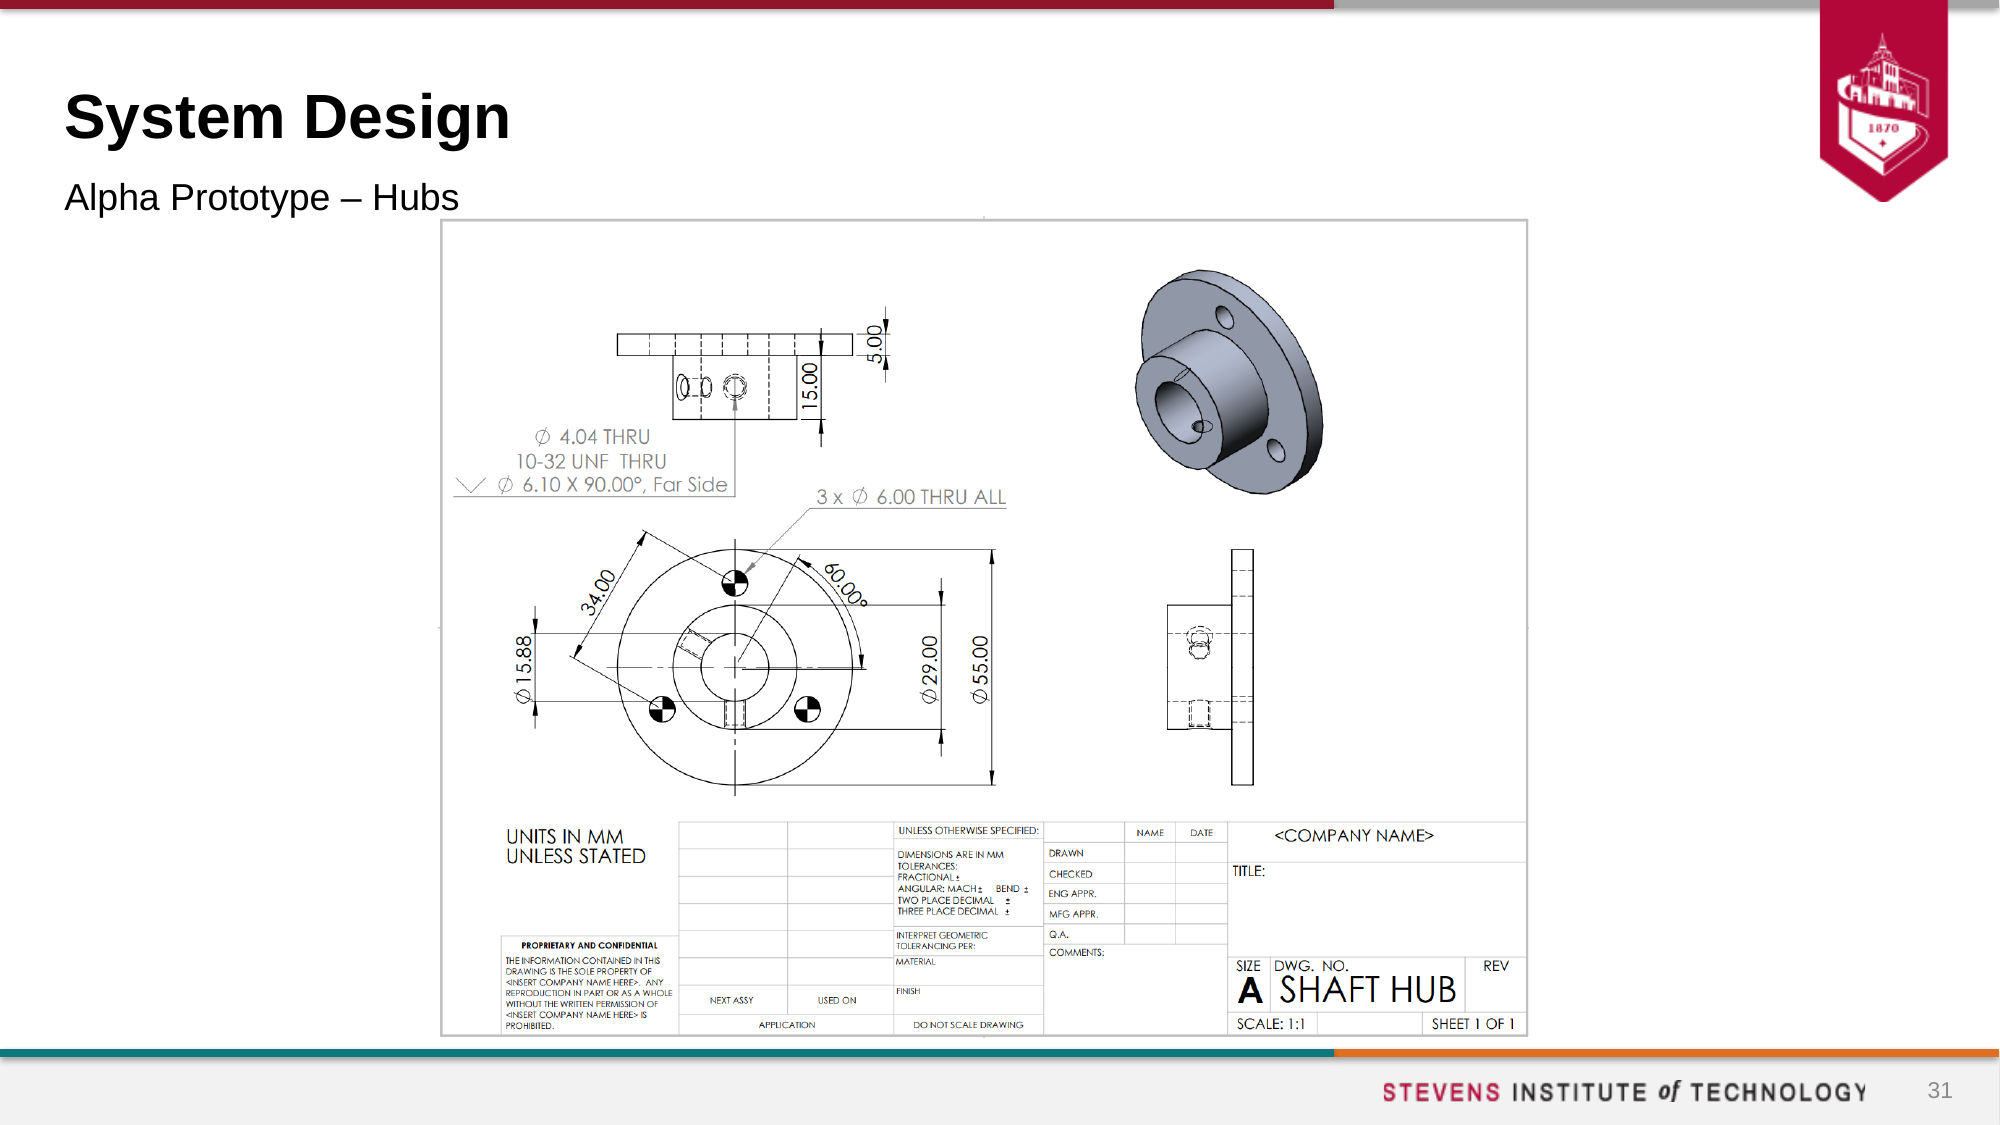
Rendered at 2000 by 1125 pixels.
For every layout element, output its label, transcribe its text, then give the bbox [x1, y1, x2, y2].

slide_number 31 [1901, 1059, 1980, 1120]
list Alpha Prototype – Hubs [49, 165, 1650, 232]
picture [437, 216, 1529, 1038]
title System Design [49, 68, 1647, 157]
